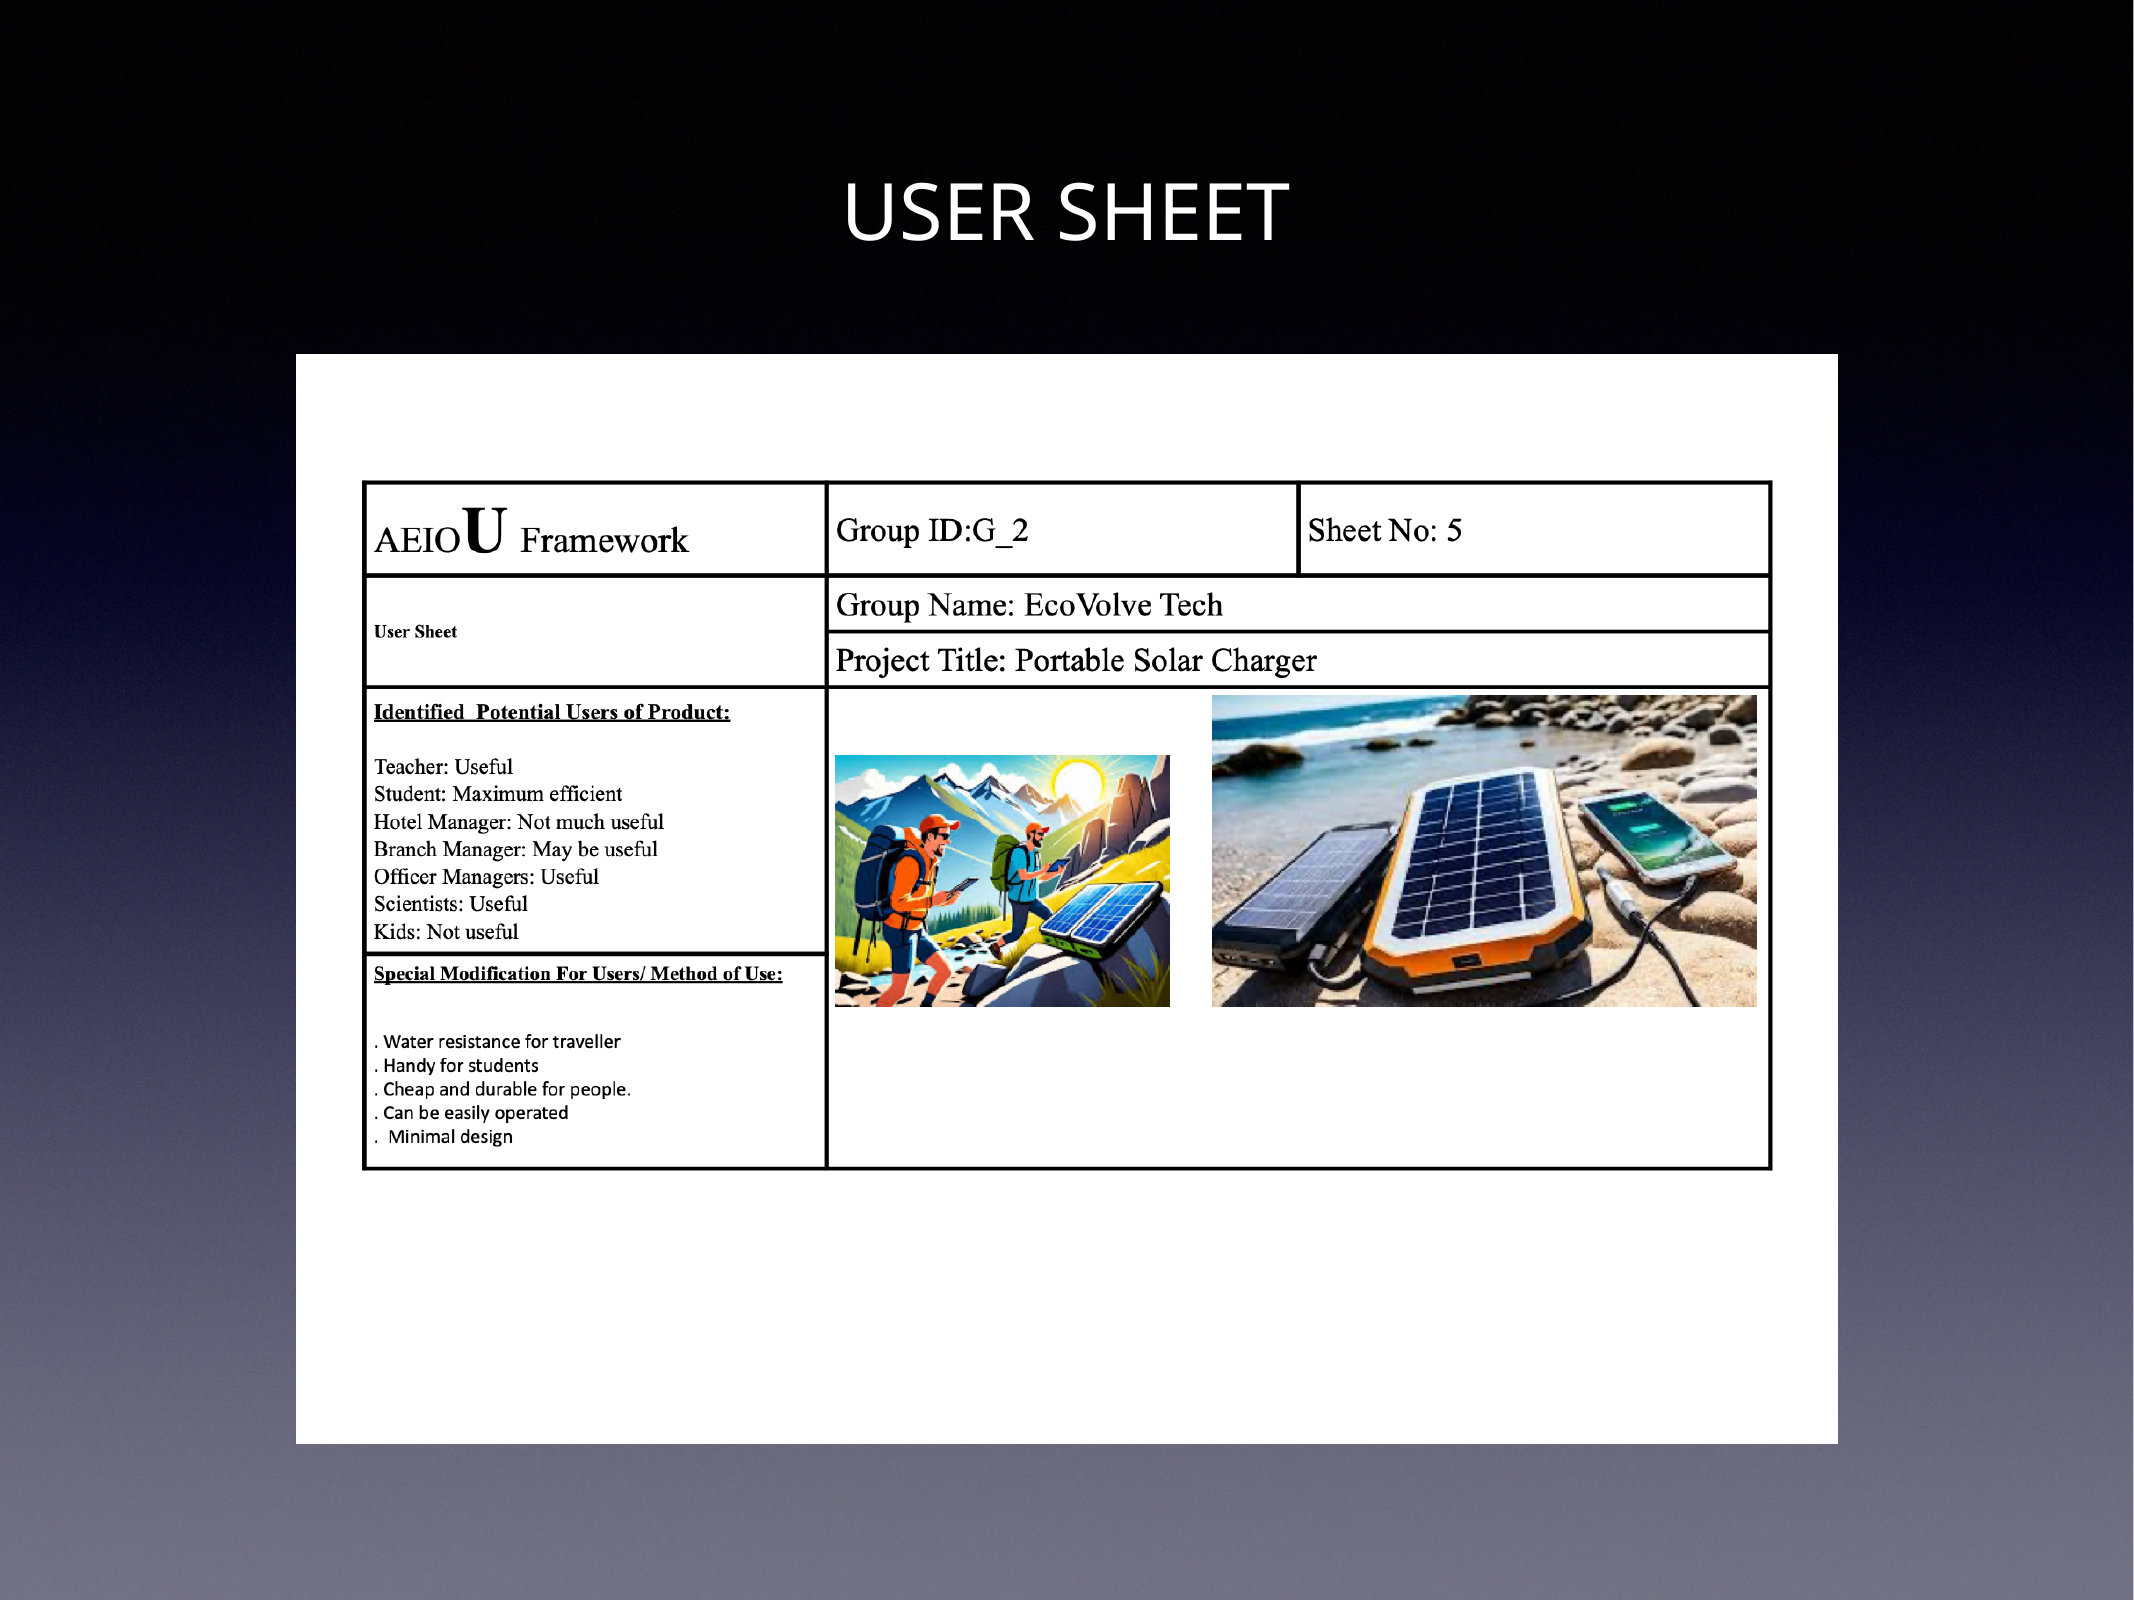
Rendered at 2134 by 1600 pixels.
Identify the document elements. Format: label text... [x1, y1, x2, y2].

text_box USER SHEET [833, 152, 1300, 265]
picture [0, 0, 2134, 1600]
